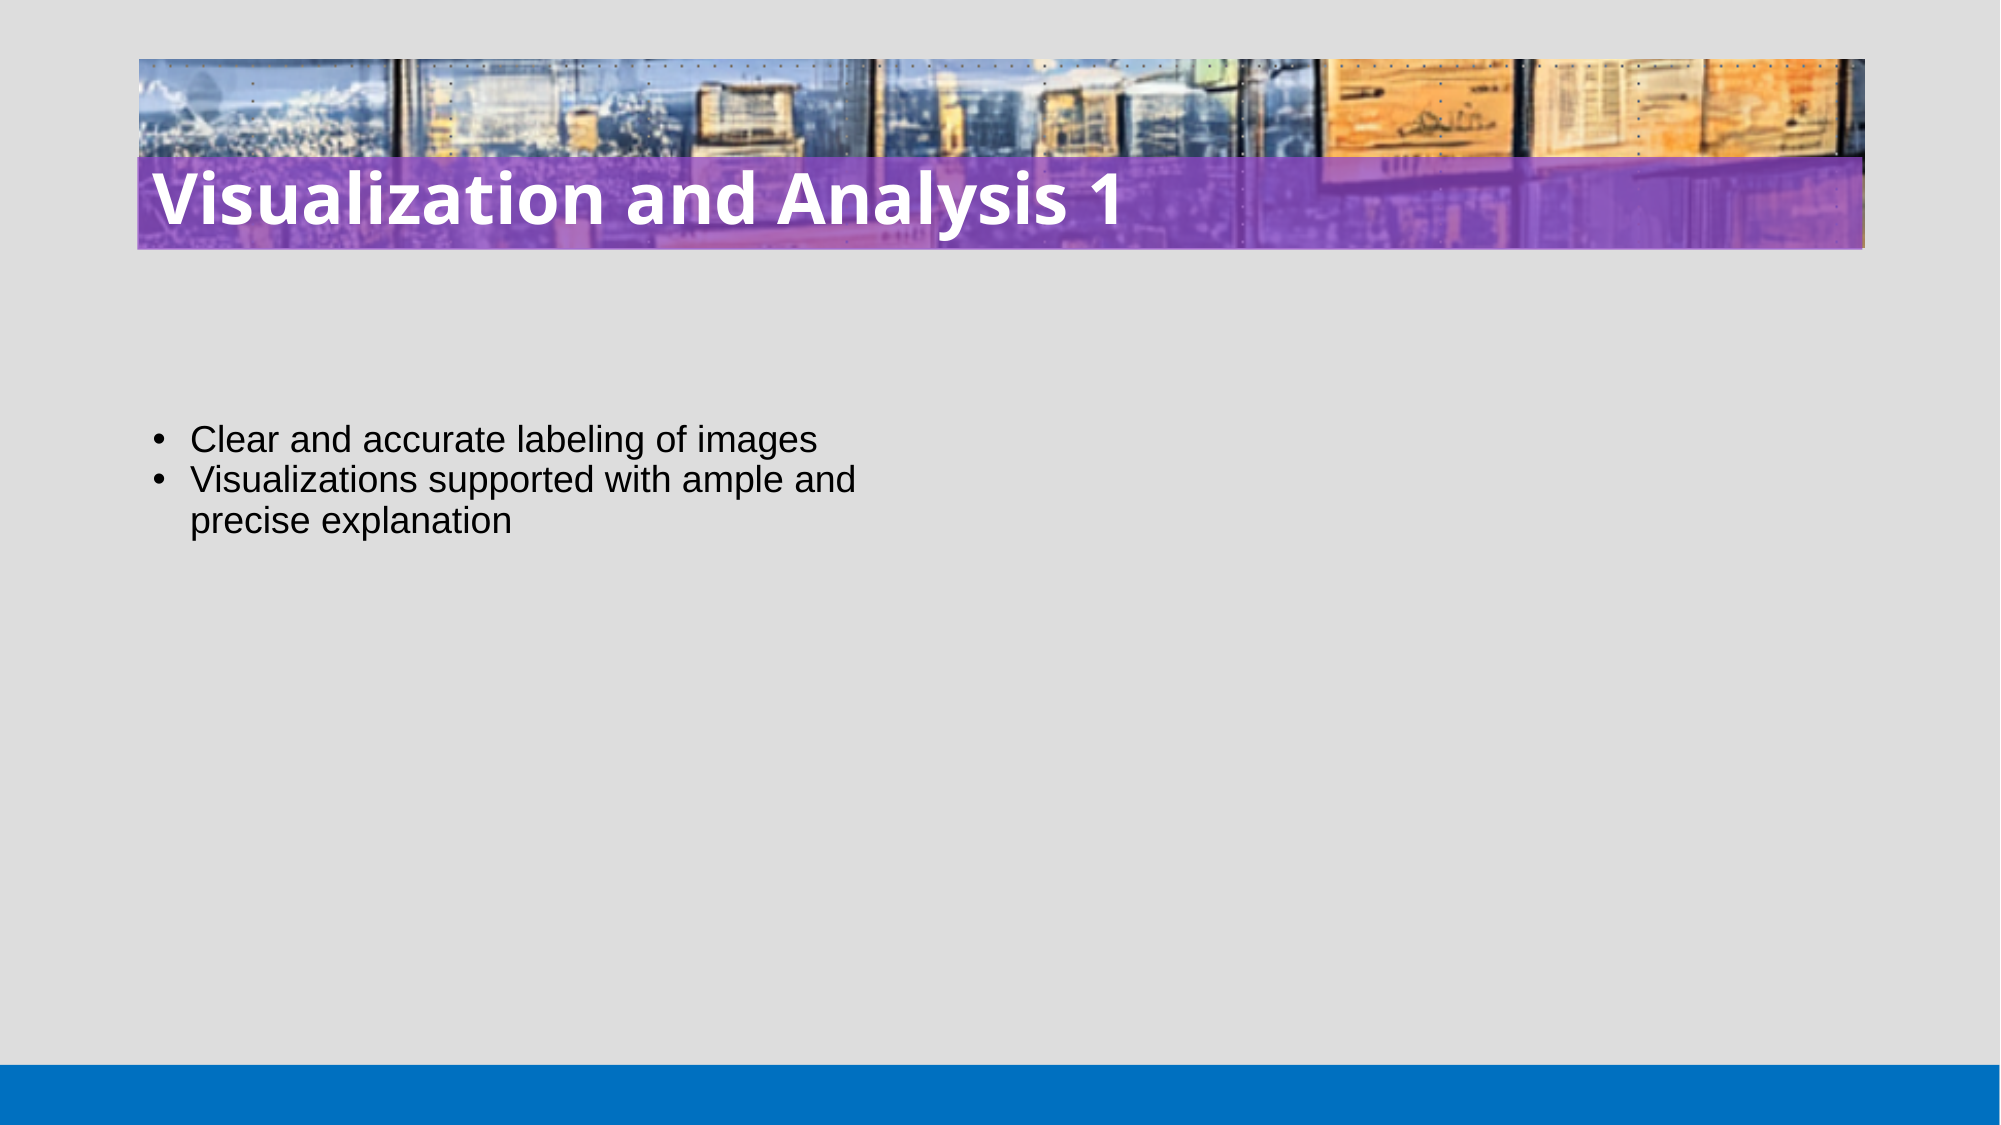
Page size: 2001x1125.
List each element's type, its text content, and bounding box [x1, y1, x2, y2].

list Clear and accurate labeling of images Visualizations supported with ample and precise explanation [137, 412, 963, 1016]
title Visualization and Analysis 1 [137, 59, 1863, 248]
